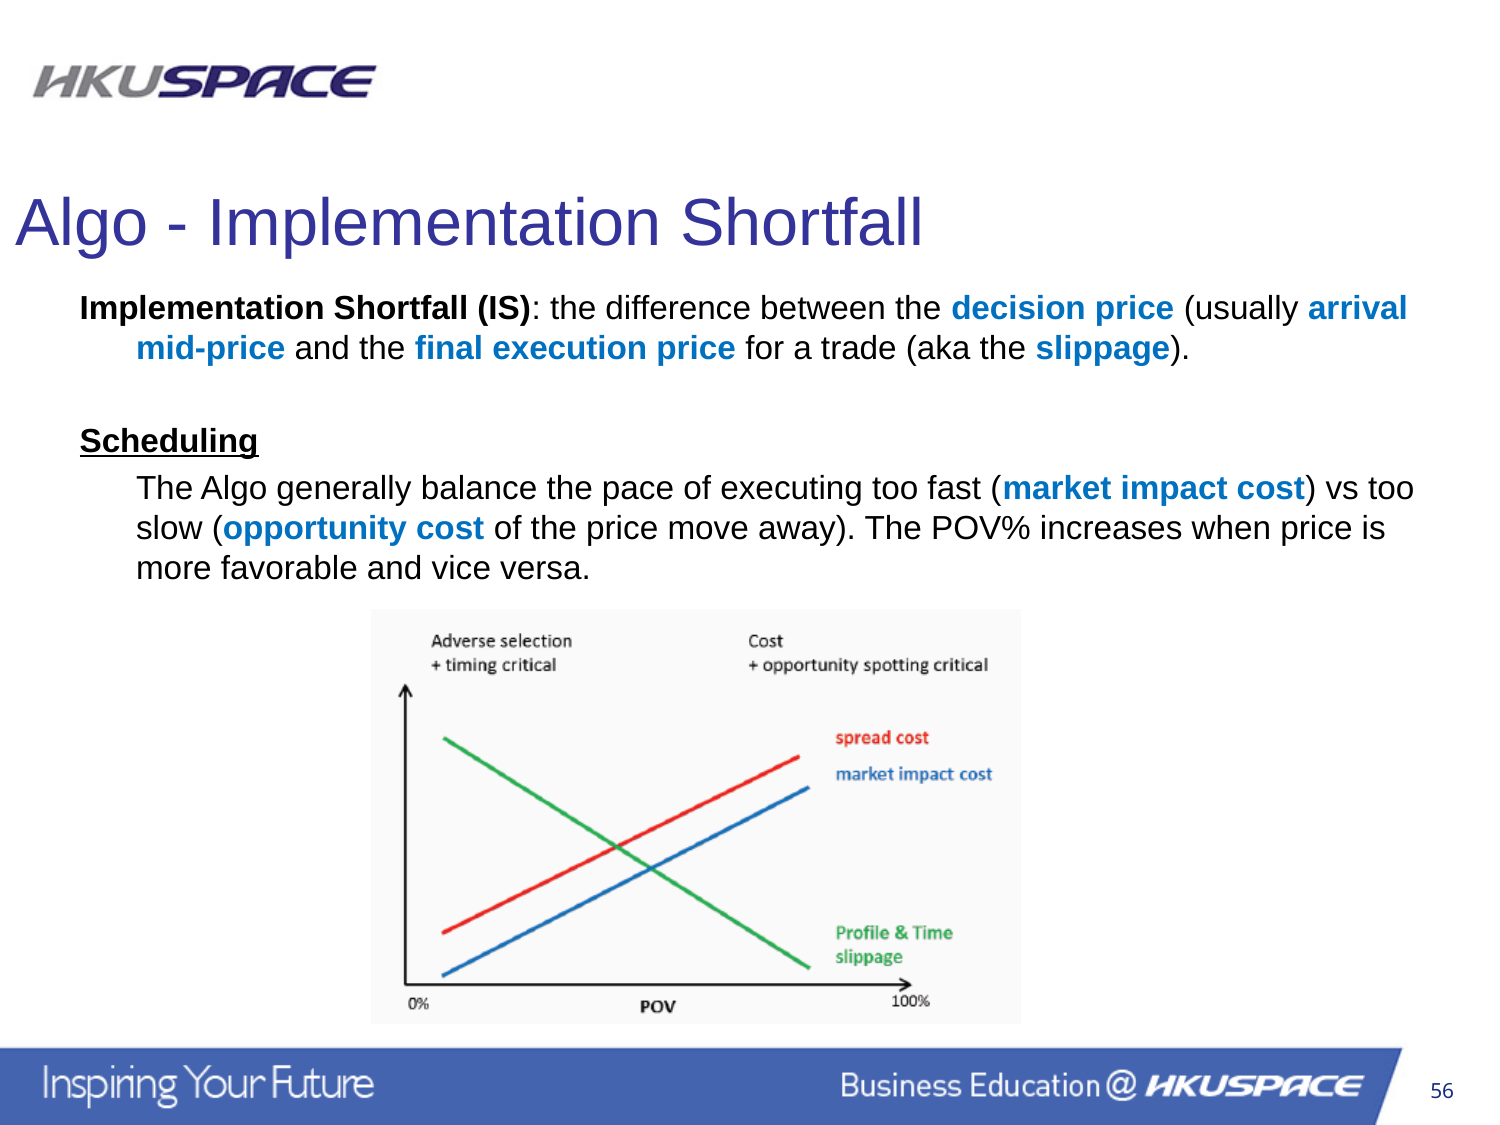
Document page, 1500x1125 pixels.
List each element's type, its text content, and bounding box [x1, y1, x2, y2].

title Algo - Implementation Shortfall [0, 101, 1325, 266]
picture [0, 0, 1500, 1125]
slide_number 56 [1415, 1070, 1499, 1125]
text_box Implementation Shortfall (IS): the difference between the decision price (usually arrival mid-price and the final execution price for a trade (aka the slippage). Scheduling The Algo generally balance the pace of executing too fast (market impact cost) vs too slow (opportunity cost of the price move away). The POV% increases when price is more favorable and vice versa. [64, 278, 1483, 1047]
